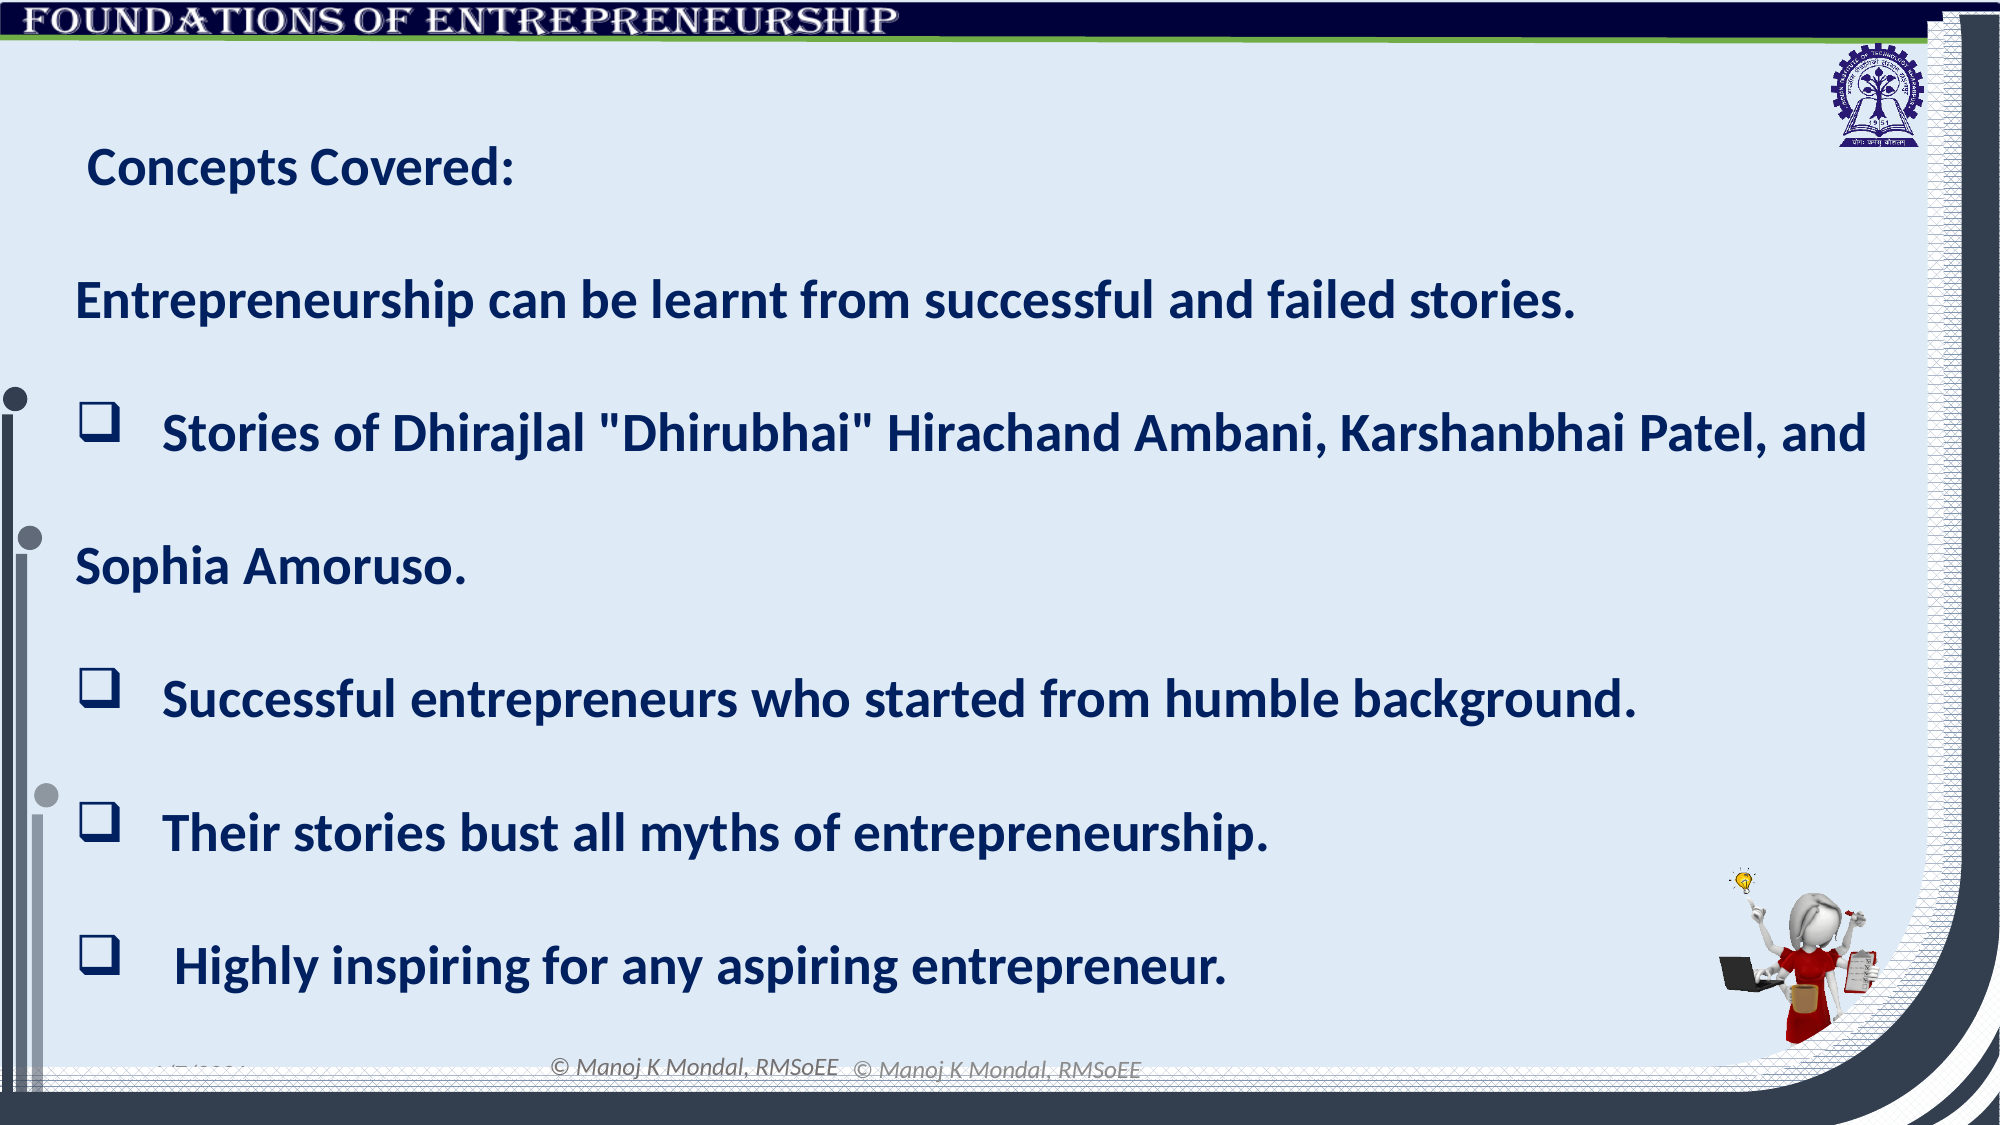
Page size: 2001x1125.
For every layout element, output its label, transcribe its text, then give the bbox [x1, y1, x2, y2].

picture [1831, 43, 1924, 55]
picture [0, 0, 2000, 37]
text_box Concepts Covered: Entrepreneurship can be learnt from successful and failed stories. Stories of Dhirajlal "Dhirubhai" Hirachand Ambani, Karshanbhai Patel, and Sophia Amoruso. Successful entrepreneurs who started from humble background. Their stories bust all myths of entrepreneurship. Highly inspiring for any aspiring entrepreneur. [60, 55, 1944, 1003]
picture [1710, 1003, 1854, 1066]
